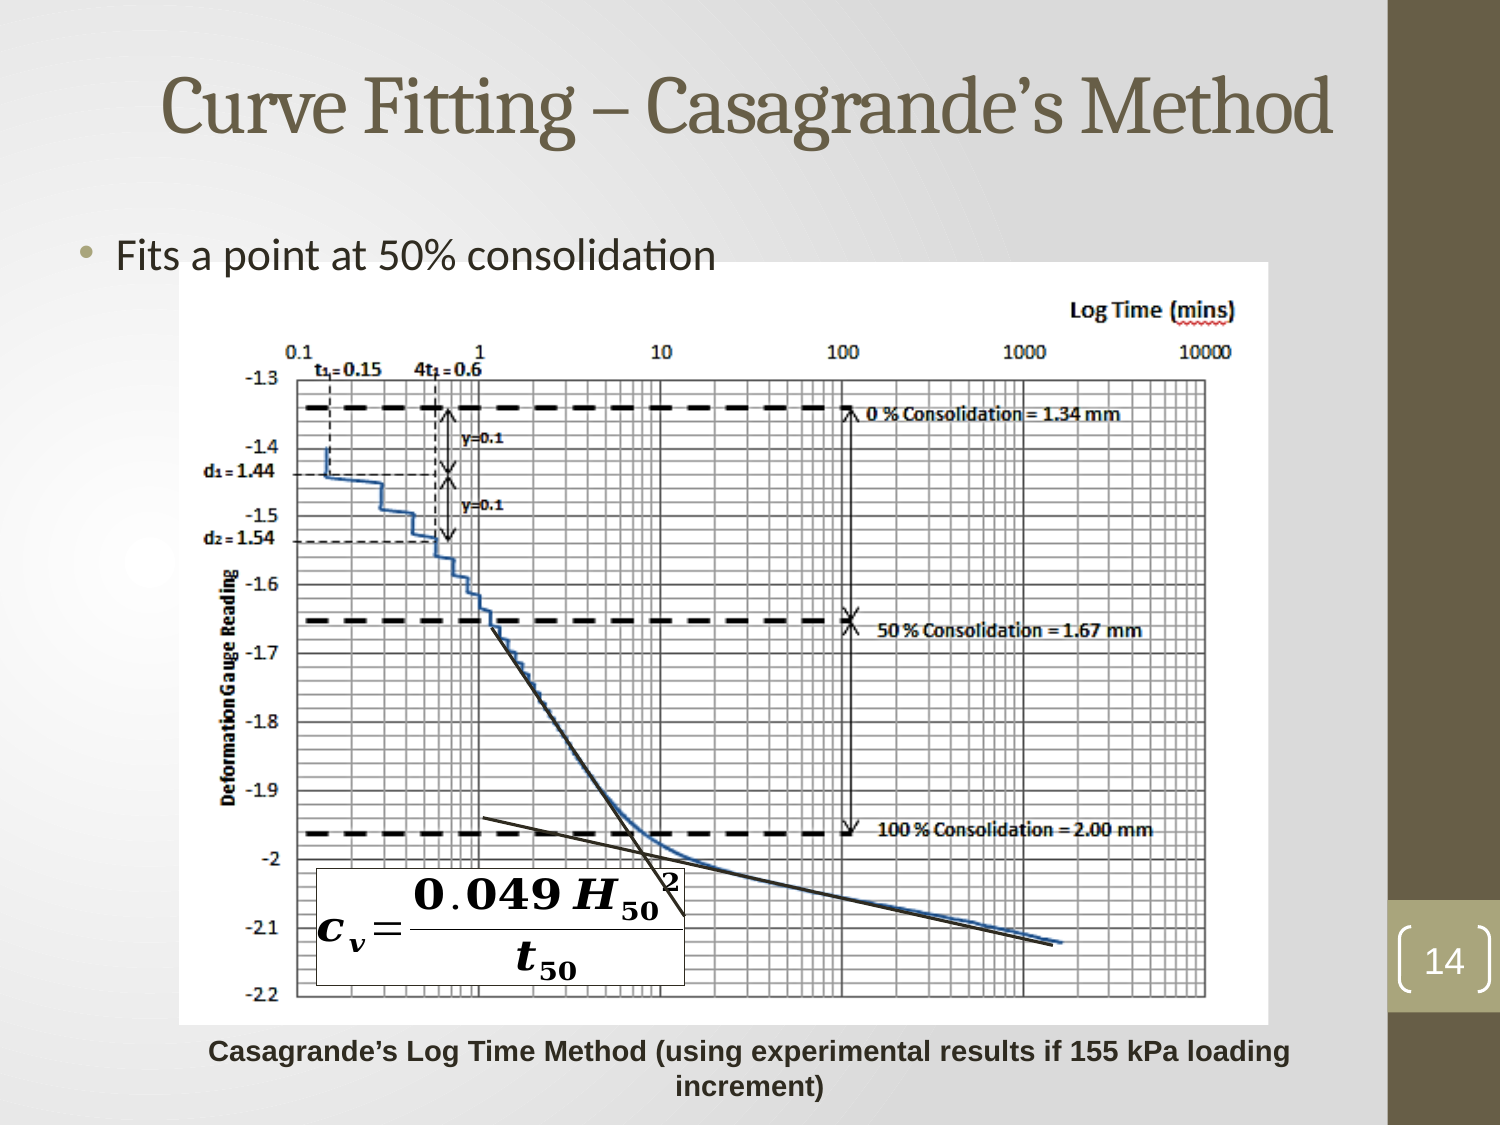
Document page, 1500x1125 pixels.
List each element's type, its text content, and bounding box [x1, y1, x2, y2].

picture [178, 261, 1269, 1026]
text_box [482, 817, 1054, 946]
title Curve Fitting – Casagrande’s Method [123, 6, 1374, 195]
list Fits a point at 50% consolidation [44, 216, 1295, 1005]
slide_number 14 [1397, 925, 1492, 994]
text_box Casagrande’s Log Time Method (using experimental results if 155 kPa loading increment) [123, 1024, 1377, 1110]
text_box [491, 627, 686, 810]
